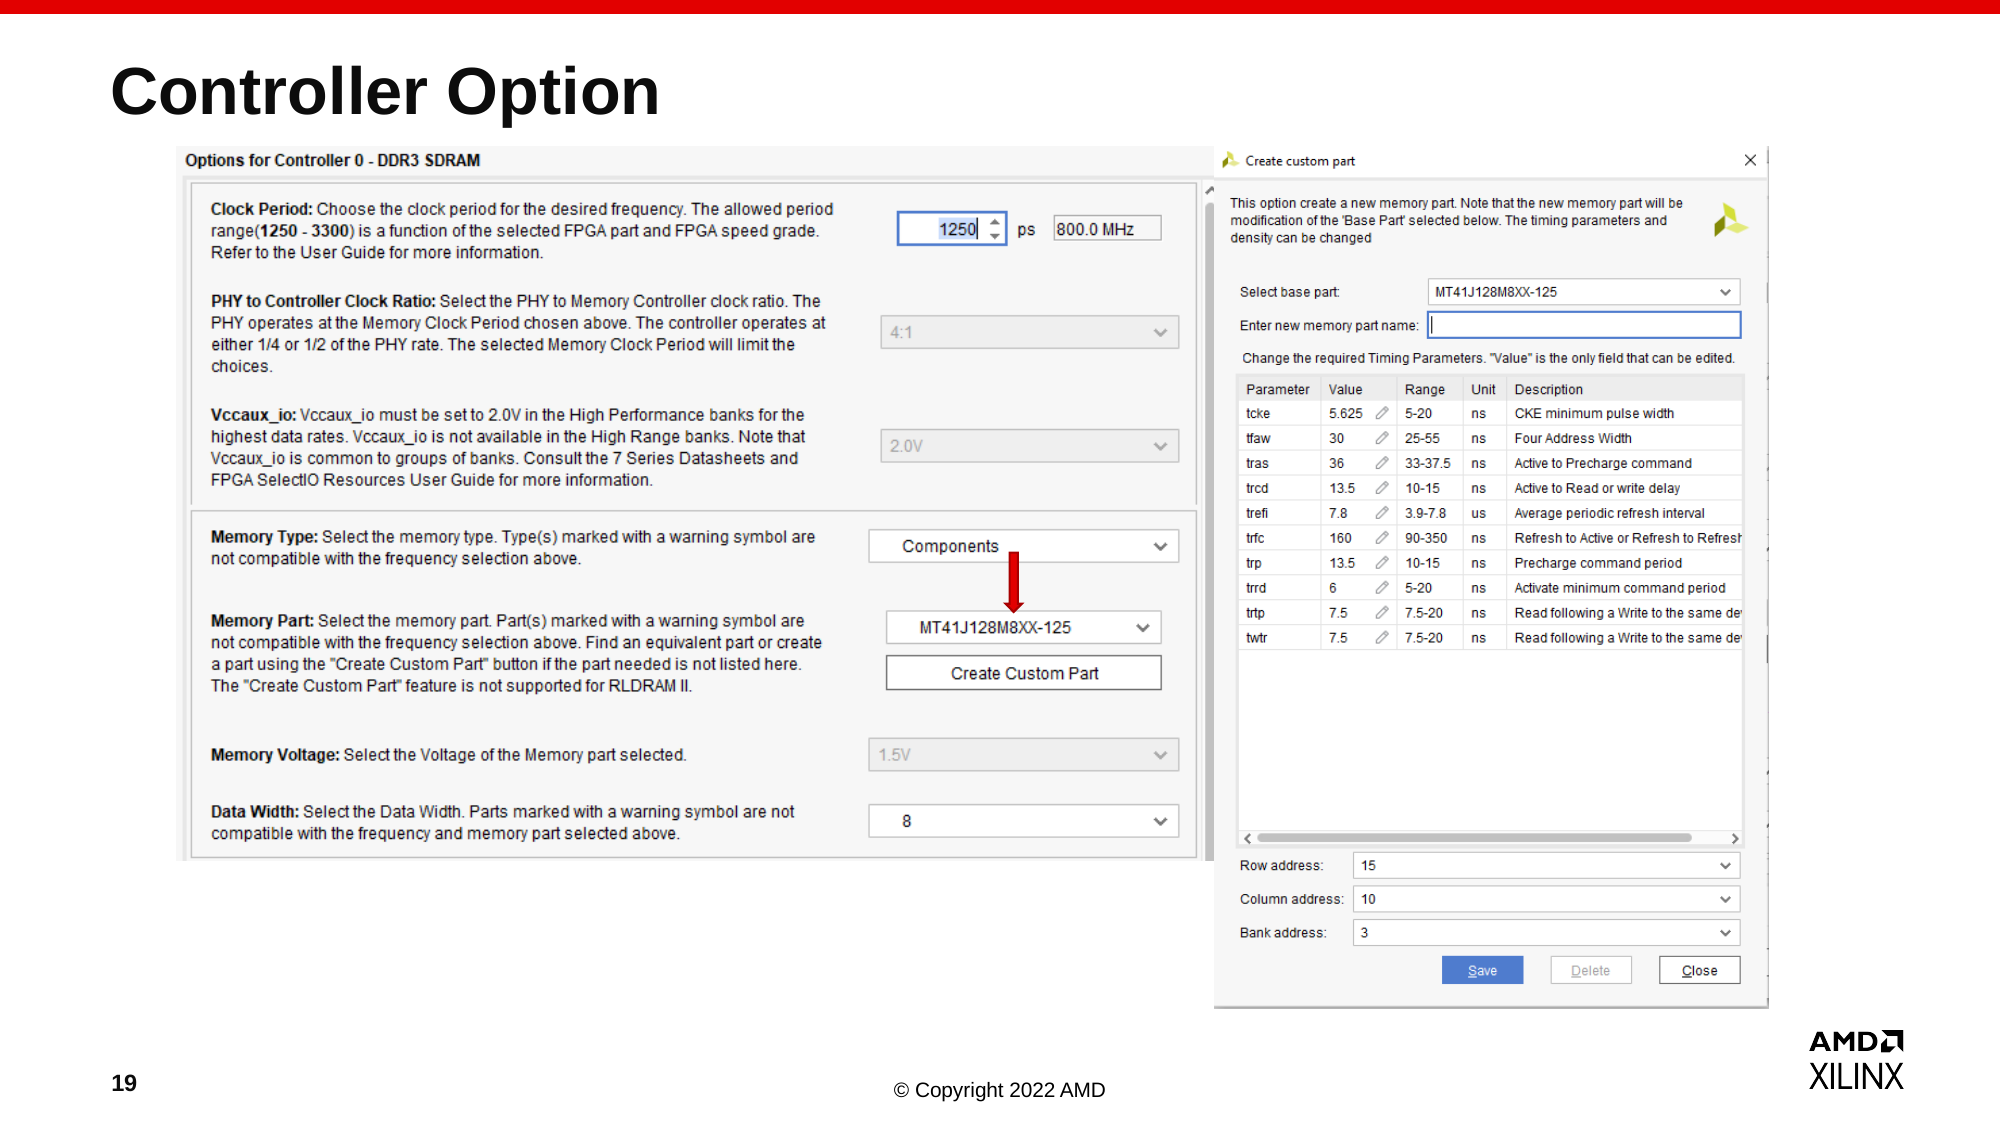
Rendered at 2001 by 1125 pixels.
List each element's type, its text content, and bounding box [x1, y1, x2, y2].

picture [176, 146, 1769, 1009]
slide_number 19 [96, 1043, 257, 1104]
picture [1809, 1030, 1904, 1089]
title Controller Option [95, 50, 1905, 147]
